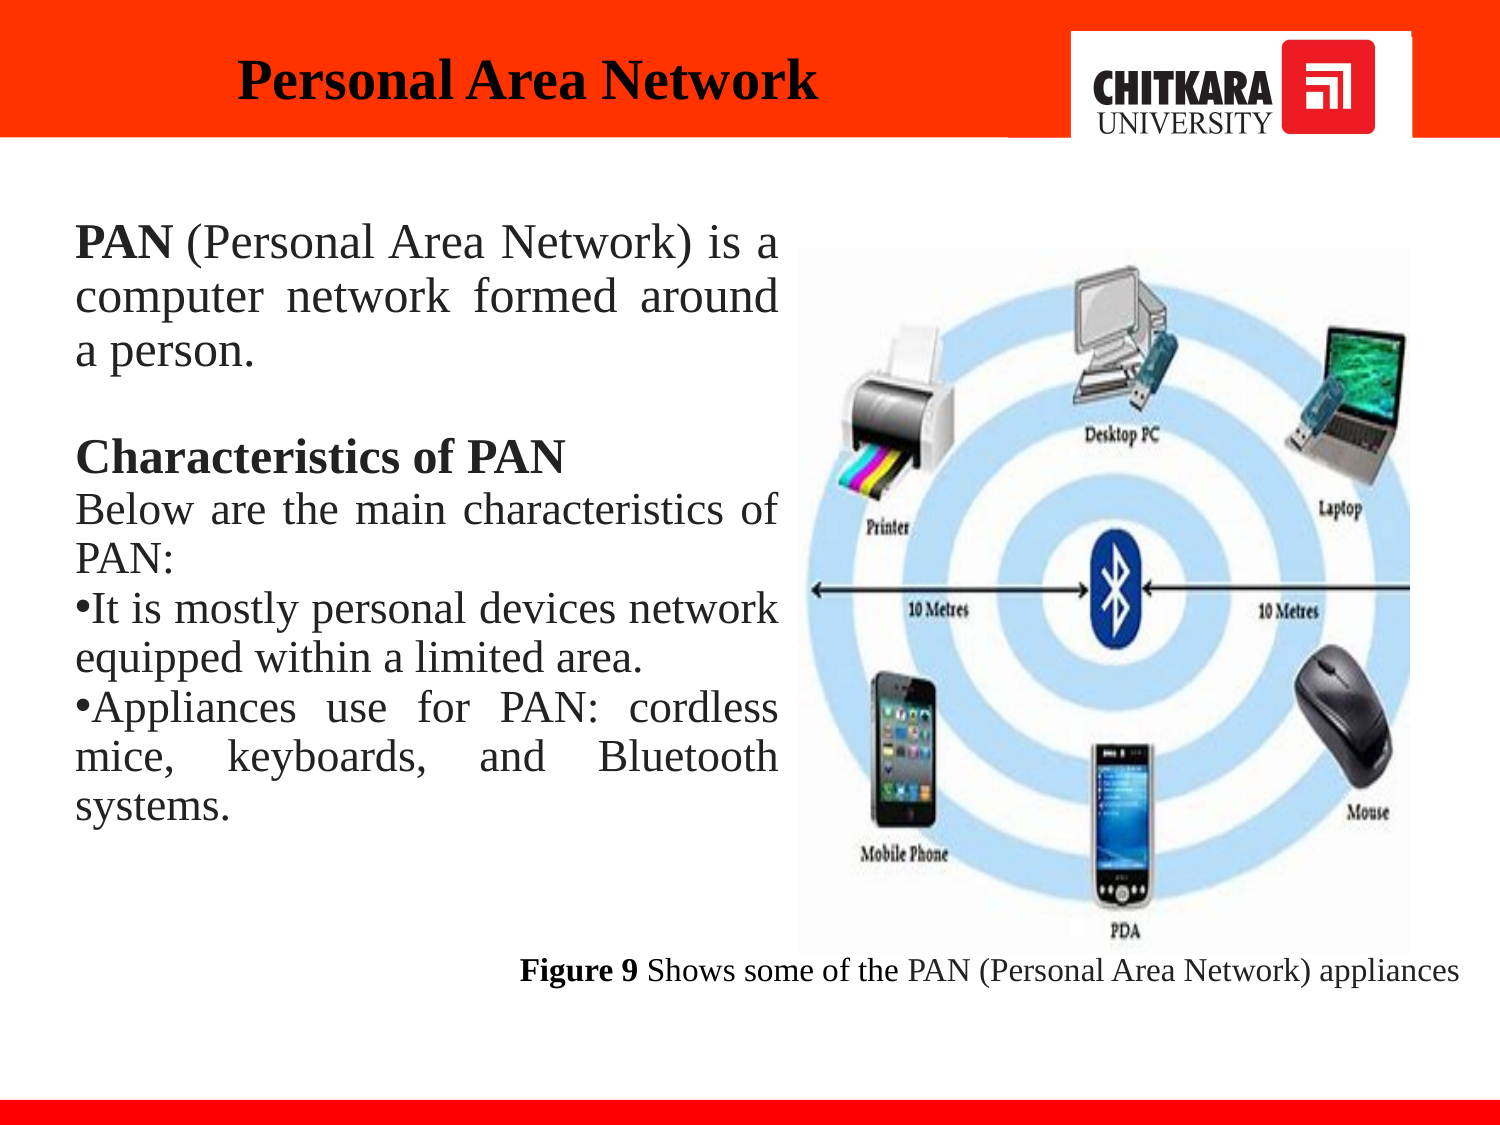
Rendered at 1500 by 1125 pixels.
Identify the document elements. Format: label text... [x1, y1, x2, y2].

text_box Figure 9 Shows some of the PAN (Personal Area Network) appliances [504, 940, 1494, 996]
title Personal Area Network [154, 22, 902, 140]
picture [798, 248, 1410, 954]
picture [1074, 37, 1390, 138]
list PAN (Personal Area Network) is a computer network formed around a person. Characteristics of PAN Below are the main characteristics of PAN: It is mostly personal devices network equipped within a limited area. Appliances use for PAN: cordless mice, keyboards, and Bluetooth systems. [75, 184, 780, 916]
